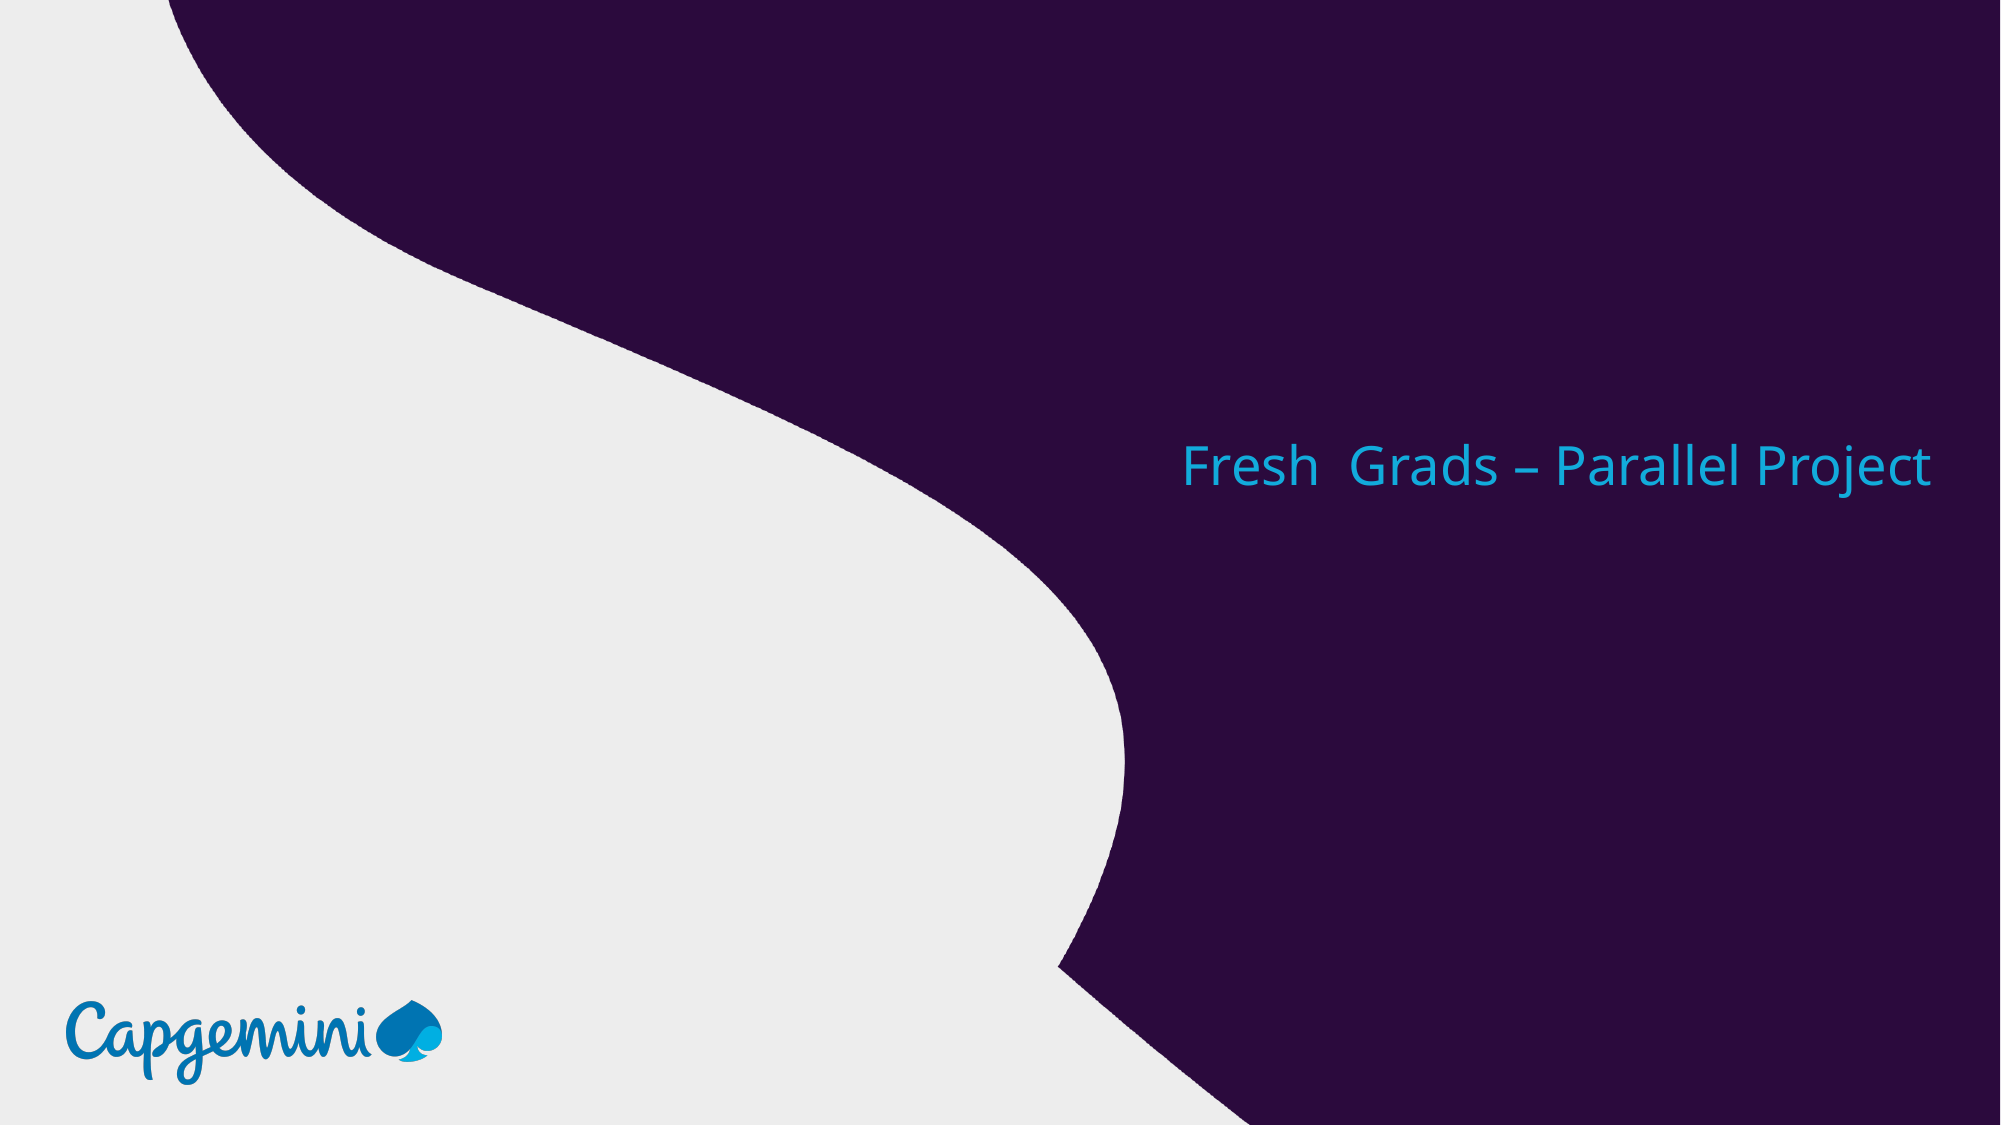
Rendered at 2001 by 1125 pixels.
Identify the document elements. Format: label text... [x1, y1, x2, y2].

picture [216, 1027, 224, 1042]
list Fresh Grads – Parallel Project [1070, 302, 1933, 497]
picture [66, 0, 2001, 1125]
picture [184, 1061, 195, 1079]
